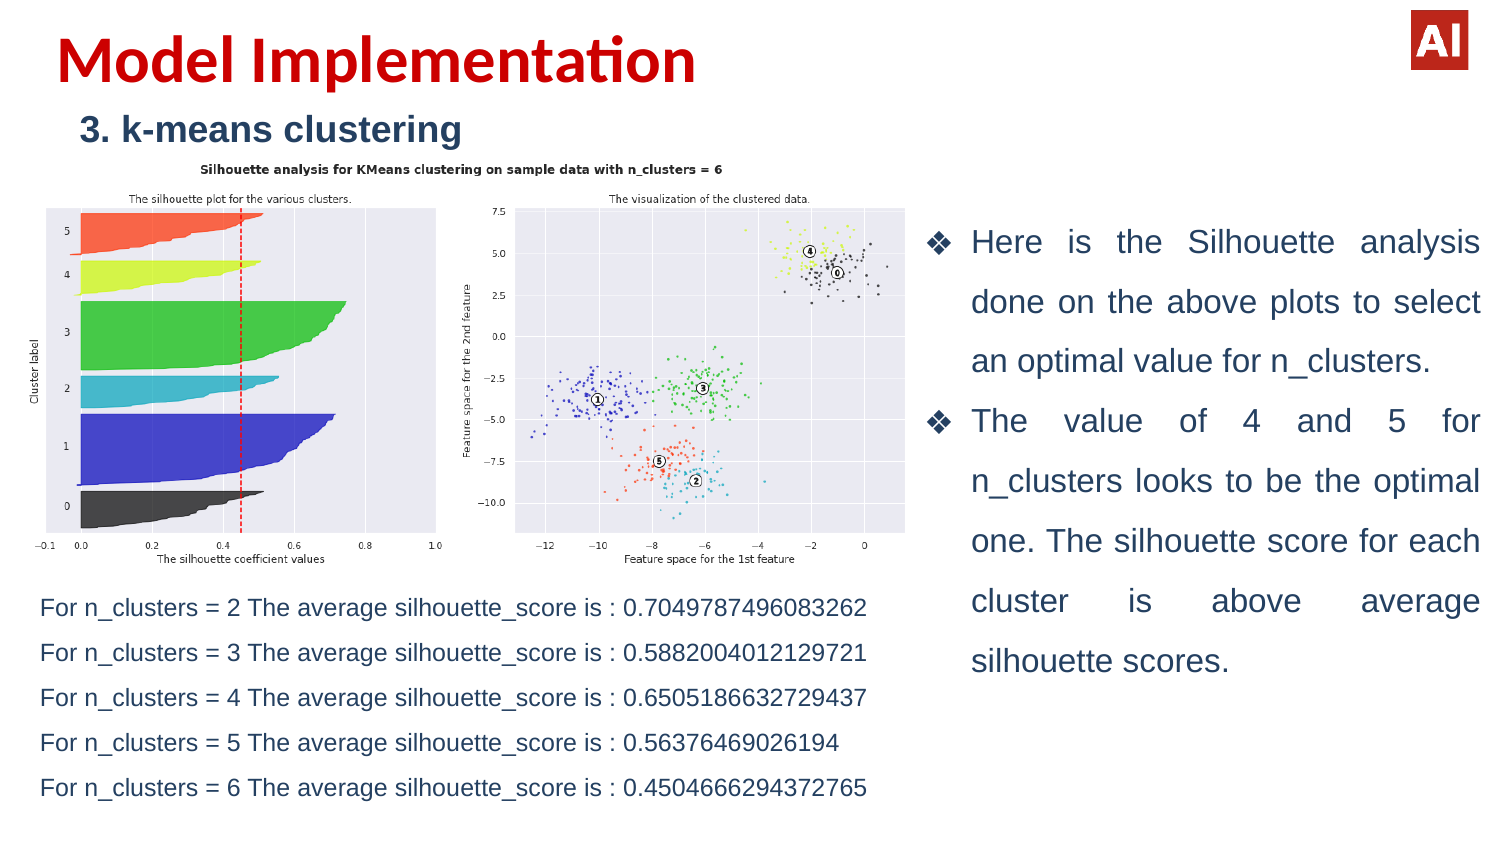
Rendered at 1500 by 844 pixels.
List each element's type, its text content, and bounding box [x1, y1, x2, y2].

picture [24, 158, 910, 570]
text_box For n_clusters = 2 The average silhouette_score is : 0.7049787496083262 For n_clusters = 3 The average silhouette_score is : 0.5882004012129721 For n_clusters = 4 The average silhouette_score is : 0.6505186632729437 For n_clusters = 5 The average silhouette_score is : 0.56376469026194 For n_clusters = 6 The average silhouette_score is : 0.4504666294372765 [24, 578, 1125, 809]
text_box Model Implementation [53, 13, 734, 96]
picture [1411, 10, 1469, 70]
text_box Here is the Silhouette analysis done on the above plots to select an optimal value for n_clusters. The value of 4 and 5 for n_clusters looks to be the optimal one. The silhouette score for each cluster is above average silhouette scores. [909, 192, 1497, 687]
text_box 3. k-means clustering [62, 97, 813, 156]
